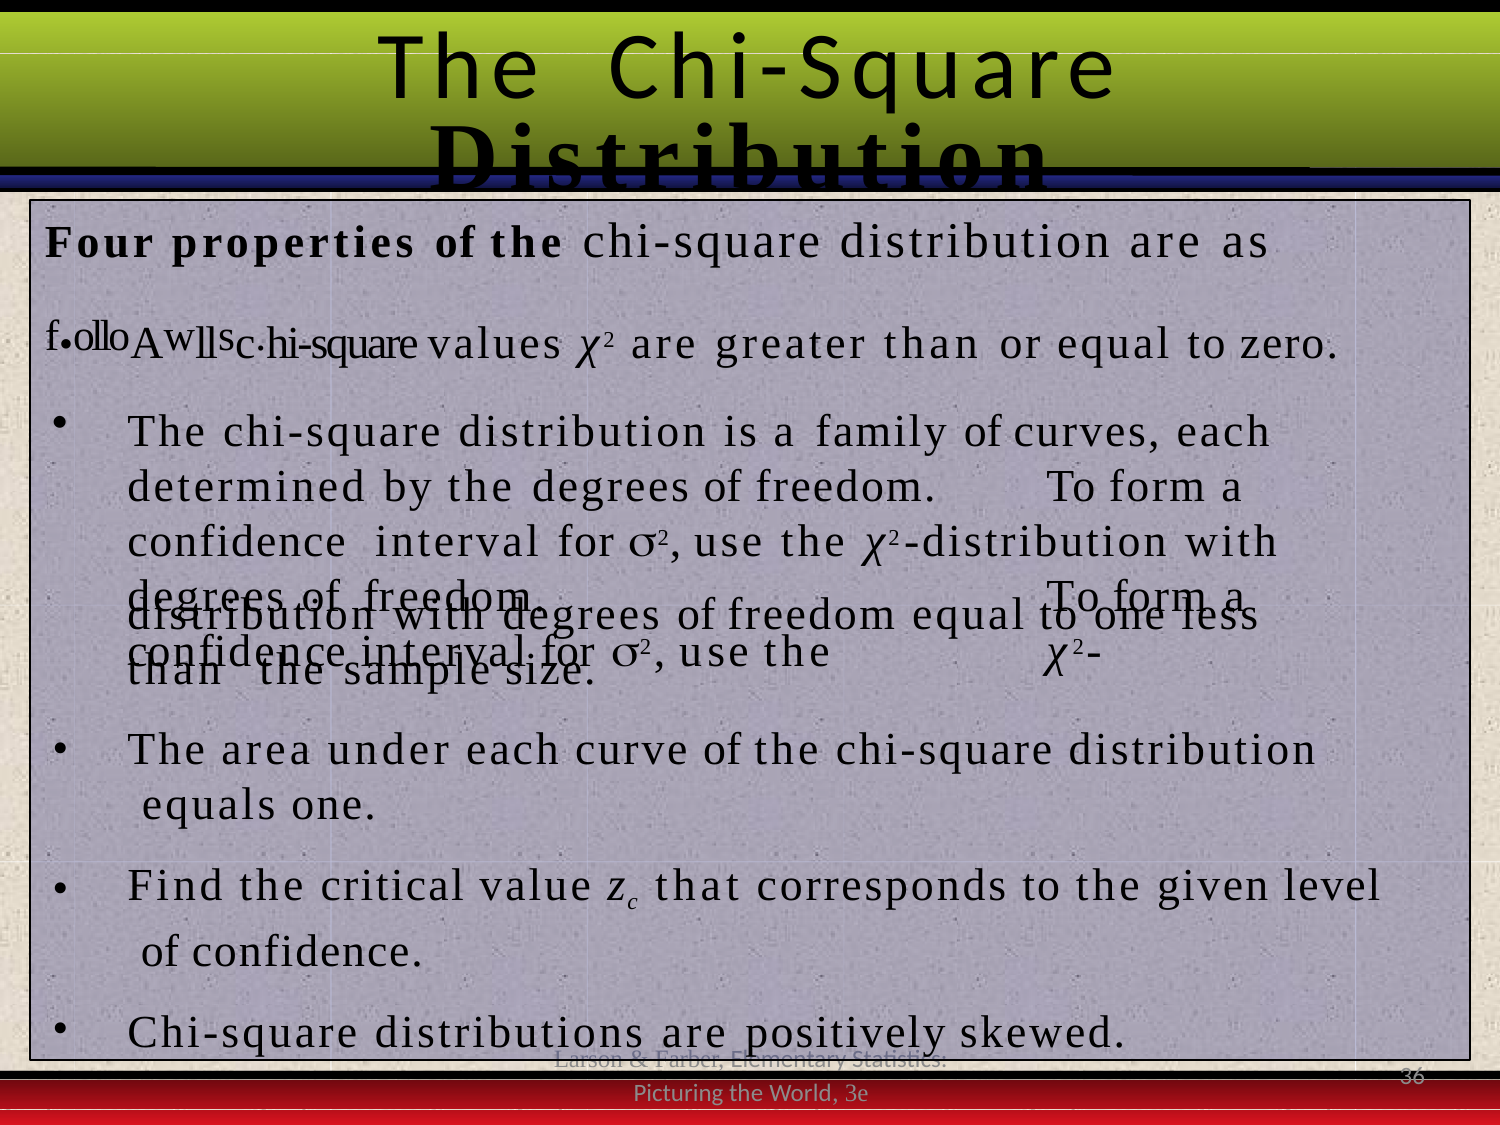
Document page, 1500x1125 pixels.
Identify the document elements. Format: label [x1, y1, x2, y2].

slide_number [1074, 1061, 1425, 1125]
footer [512, 1061, 988, 1125]
title [344, 0, 1148, 155]
text_box [0, 0, 1500, 1125]
